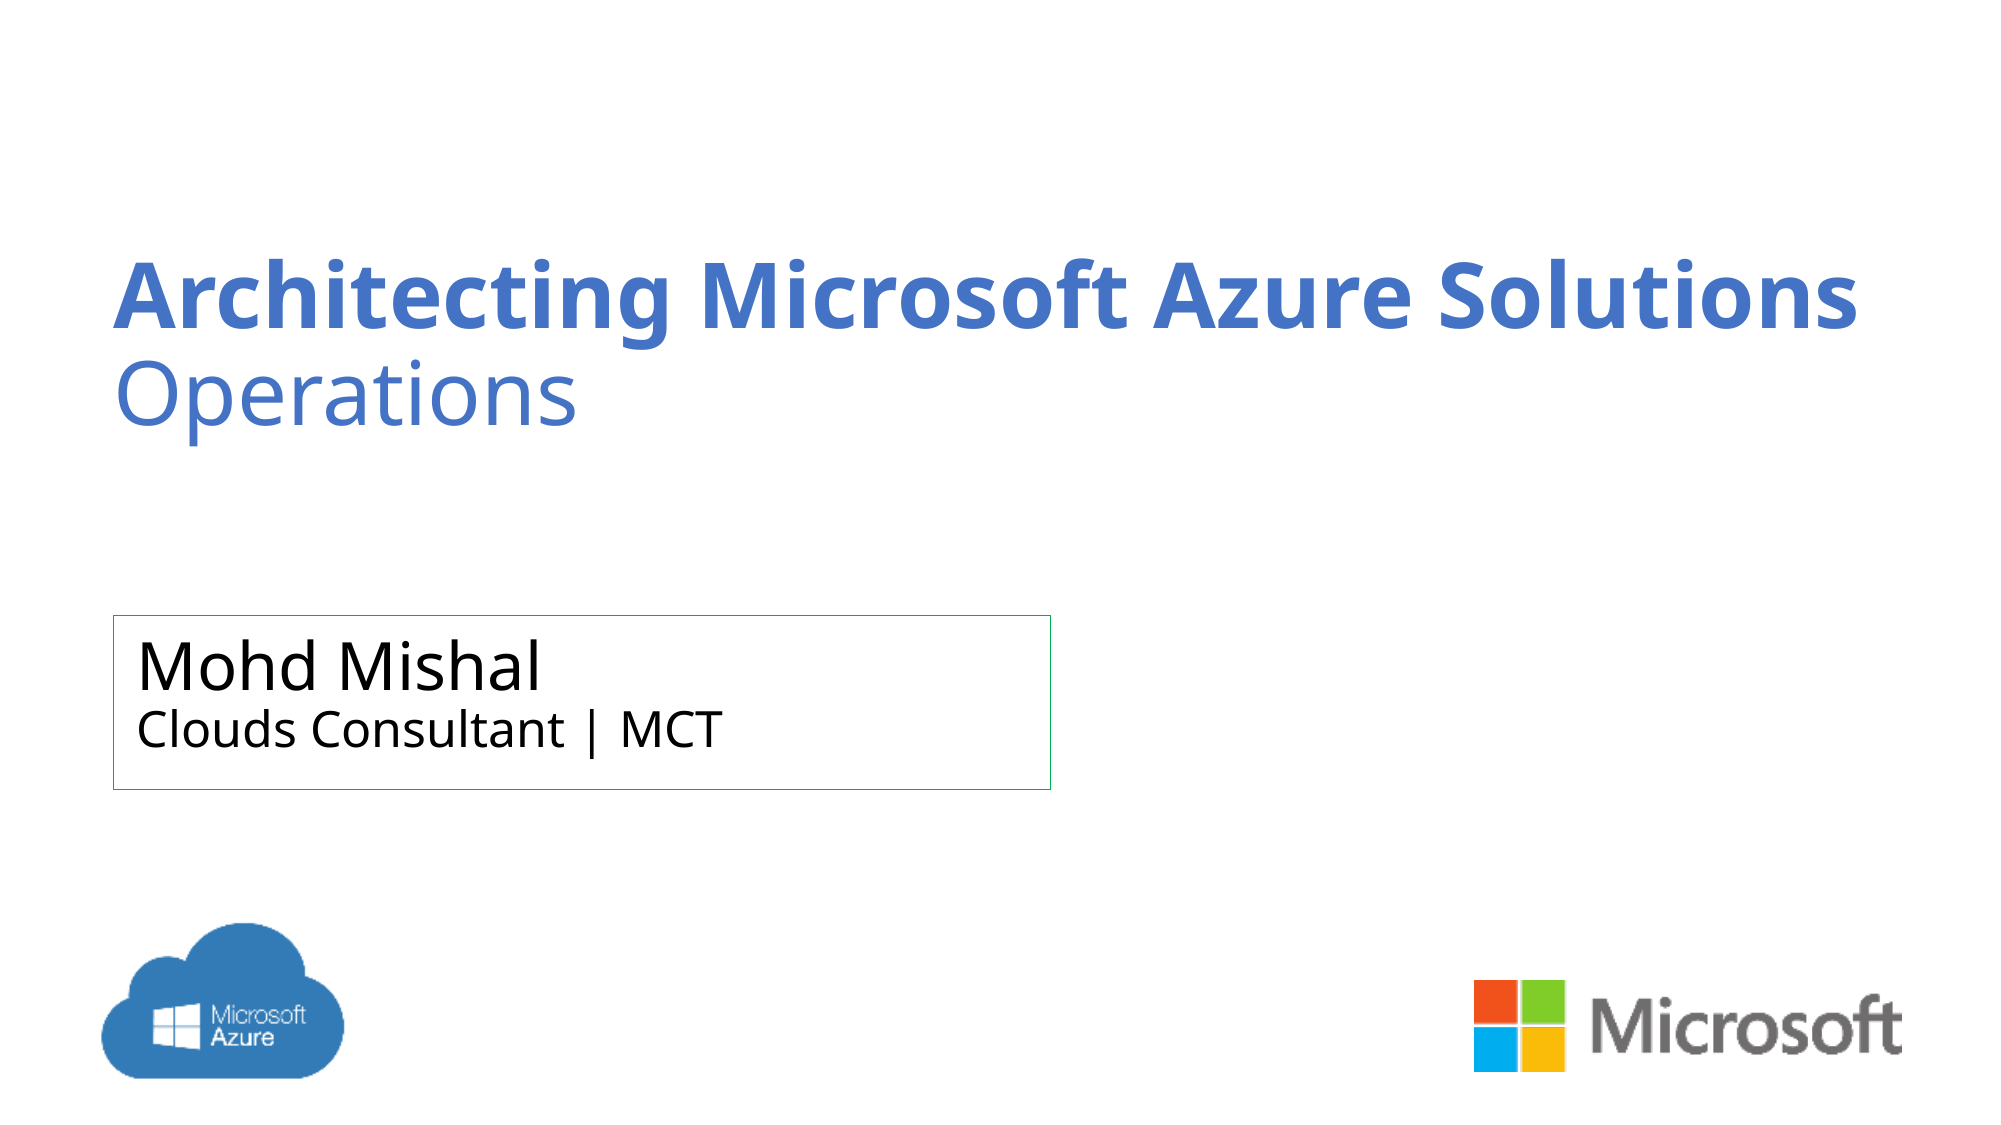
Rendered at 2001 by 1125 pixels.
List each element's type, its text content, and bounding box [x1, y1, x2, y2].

title Architecting Microsoft Azure Solutions Operations [98, 204, 1902, 490]
text_box Mohd Mishal Clouds Consultant | MCT [113, 615, 1051, 790]
picture [86, 914, 371, 1093]
picture [1474, 980, 1902, 1072]
